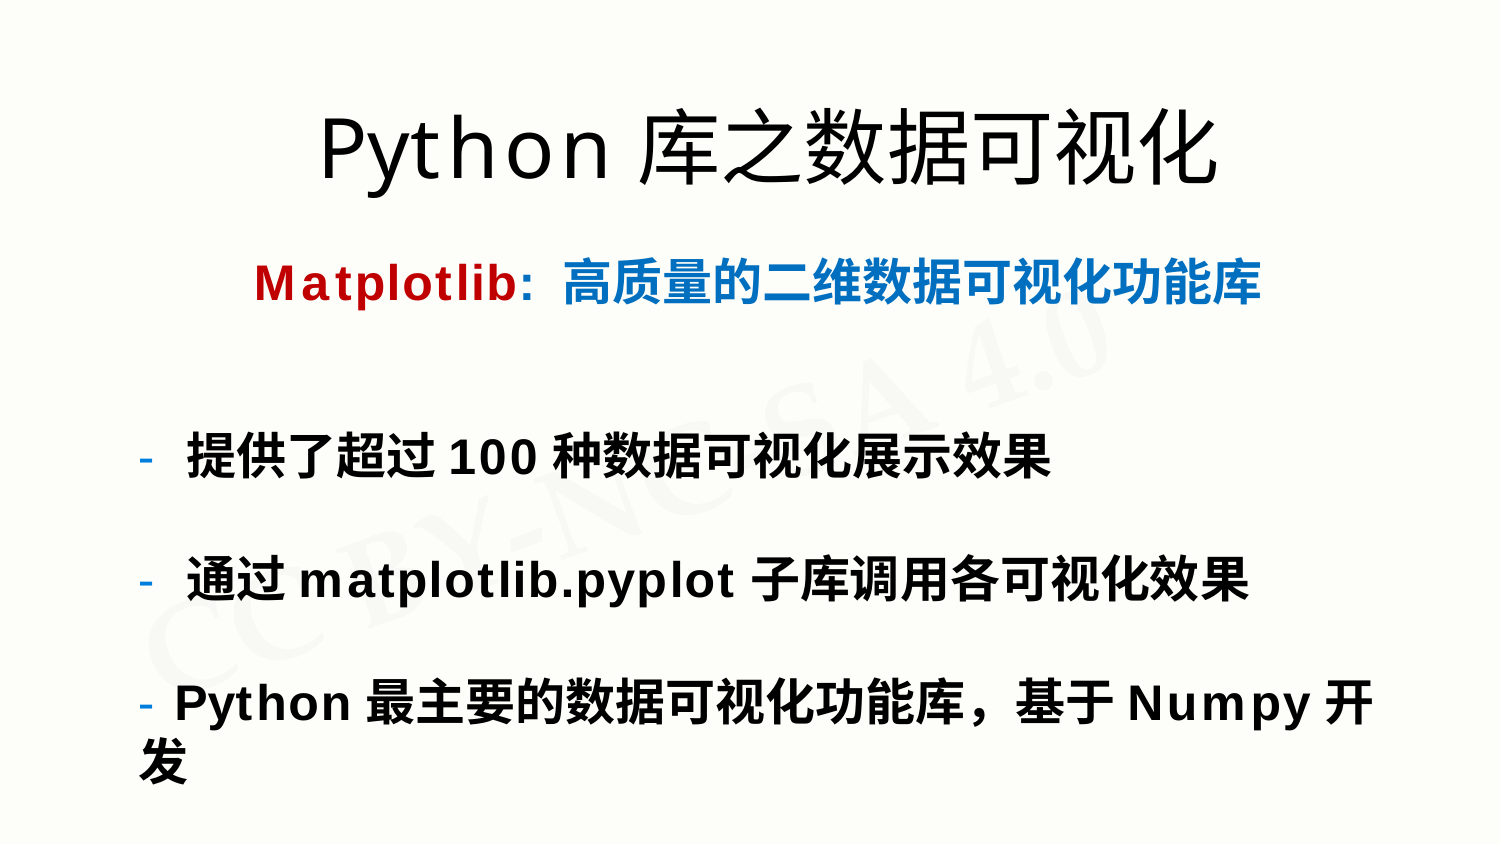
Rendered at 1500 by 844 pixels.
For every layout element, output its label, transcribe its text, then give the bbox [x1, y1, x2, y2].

title Python库之数据可视化 [265, 95, 1235, 237]
text_box Matplotlib: 高质量的二维数据可视化功能库 - 提供了超过100种数据可视化展示效果 - 通过matplotlib.pyplot子库调用各可视化效果 - Python最主要的数据可视化功能库，基于Numpy开发 [136, 250, 1394, 791]
